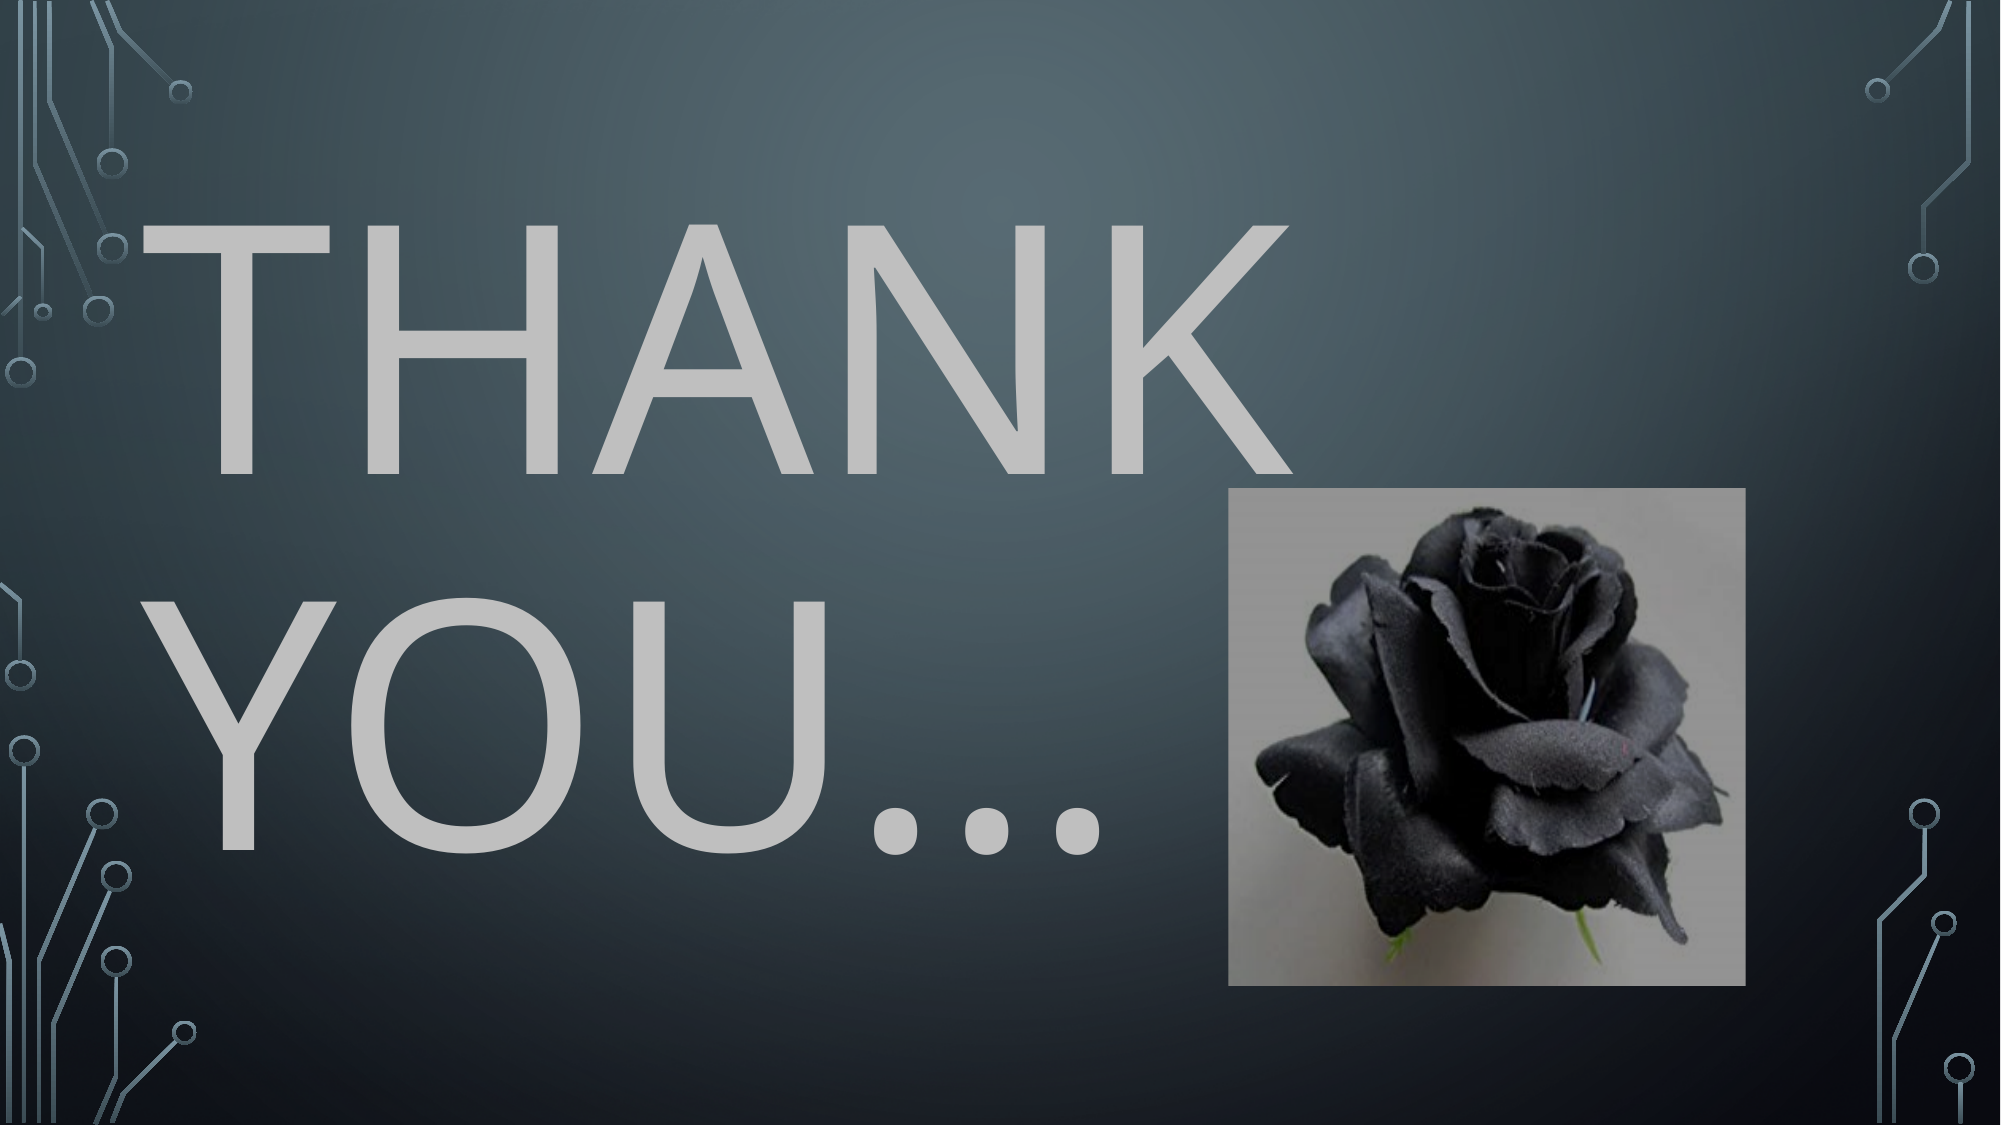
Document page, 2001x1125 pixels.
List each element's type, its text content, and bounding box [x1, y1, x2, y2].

picture [1228, 487, 1746, 986]
title Thank You… [125, 94, 1827, 1005]
